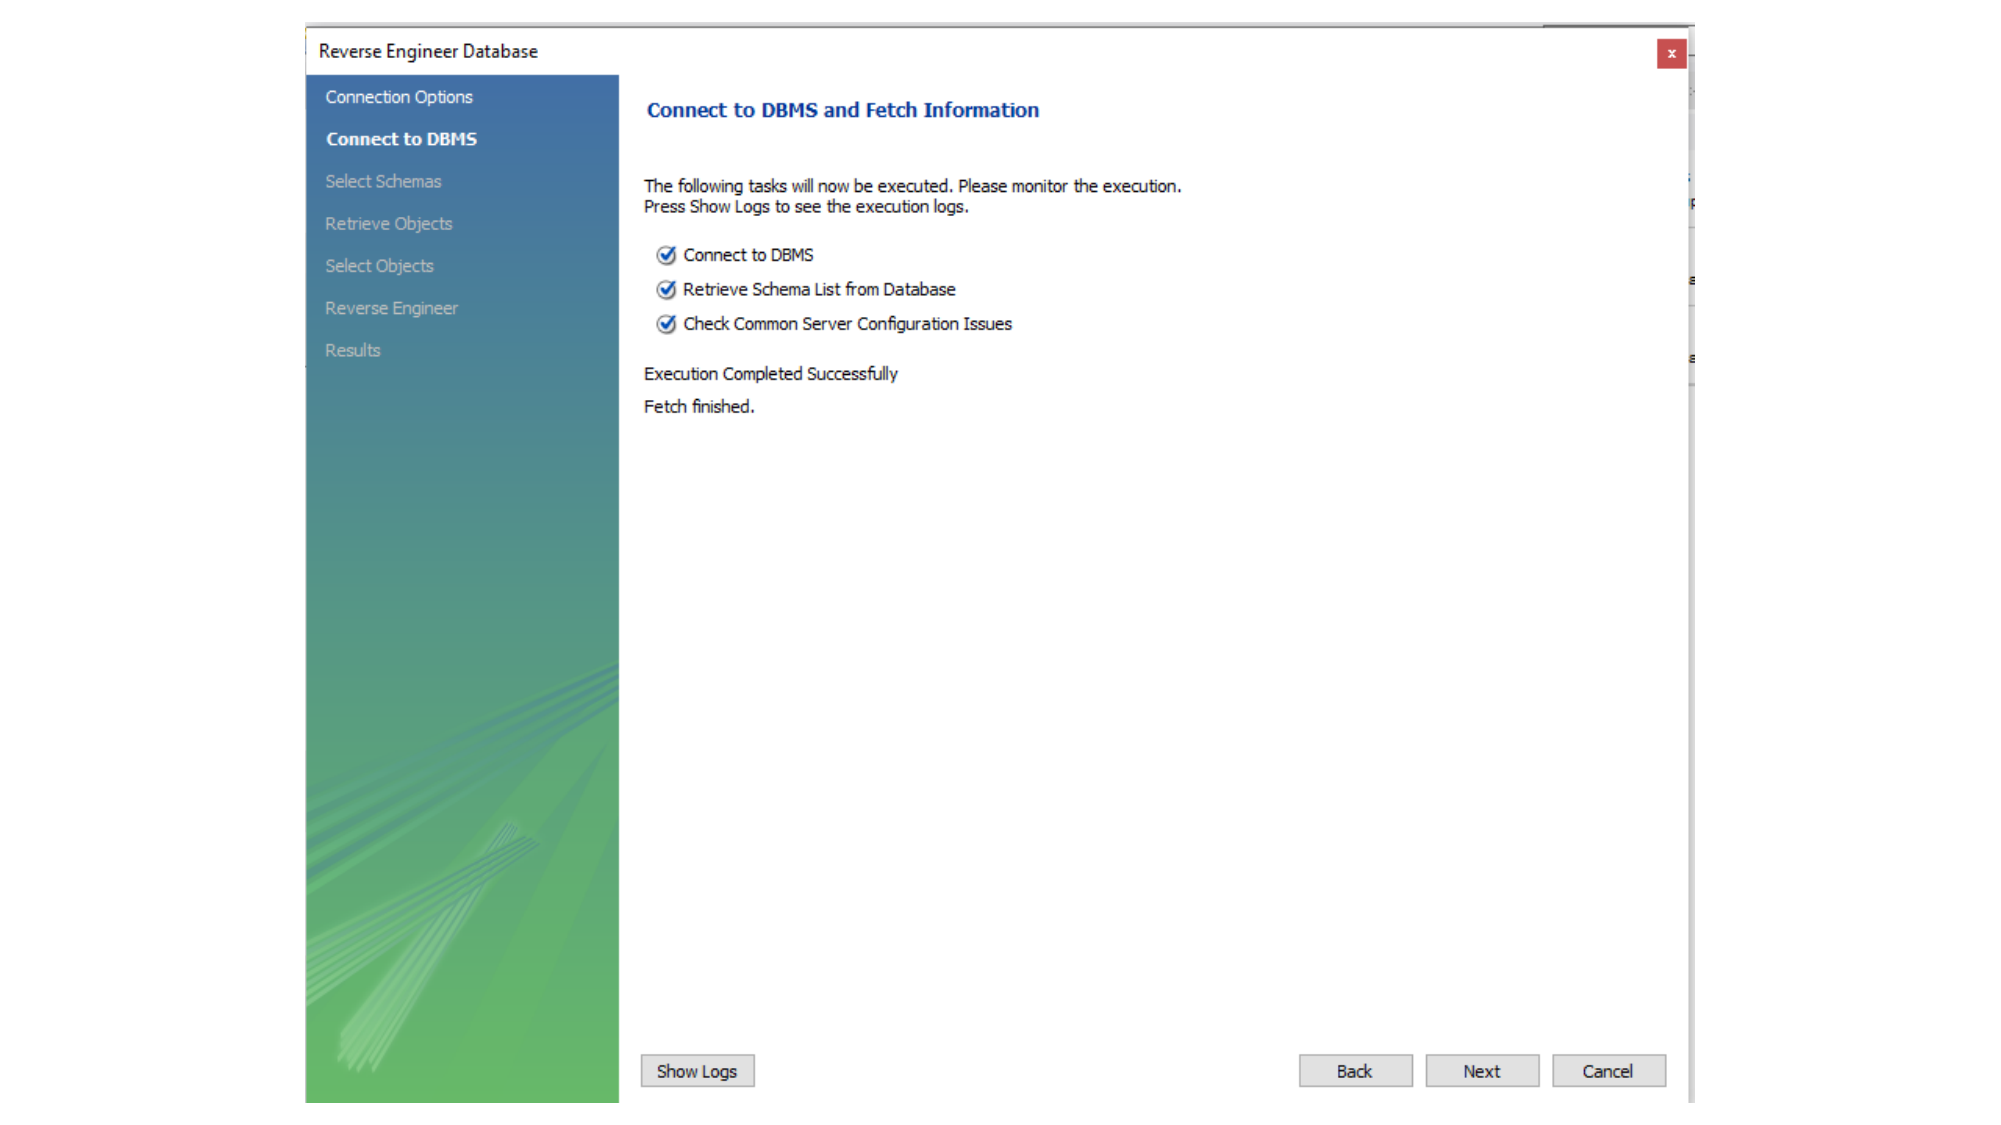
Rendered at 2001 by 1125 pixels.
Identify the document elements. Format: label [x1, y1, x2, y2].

picture [305, 22, 1695, 1103]
